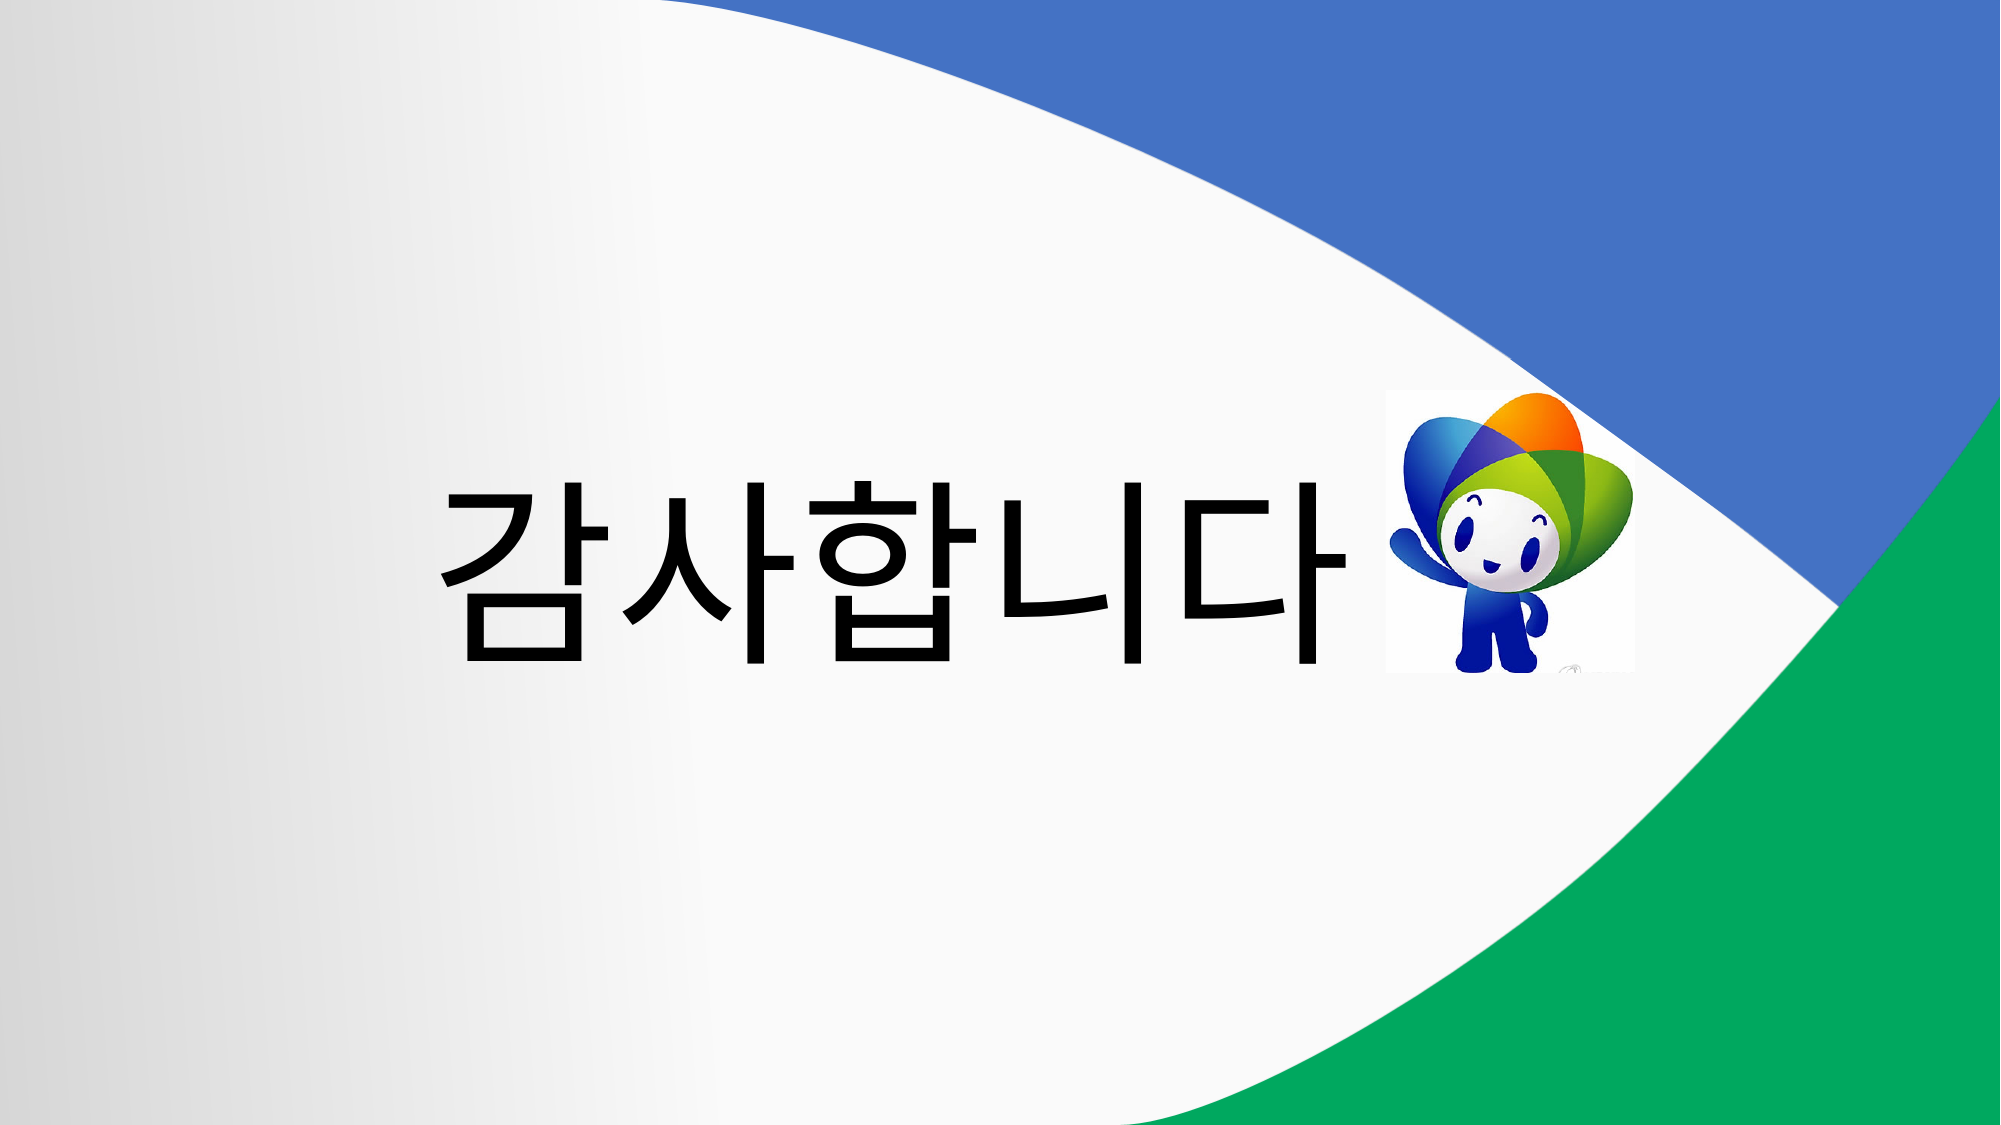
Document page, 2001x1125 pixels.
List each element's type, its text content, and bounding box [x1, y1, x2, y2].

text_box 감사합니다 [384, 440, 1399, 696]
text_box [1507, 358, 1749, 534]
picture [637, 0, 2000, 1125]
